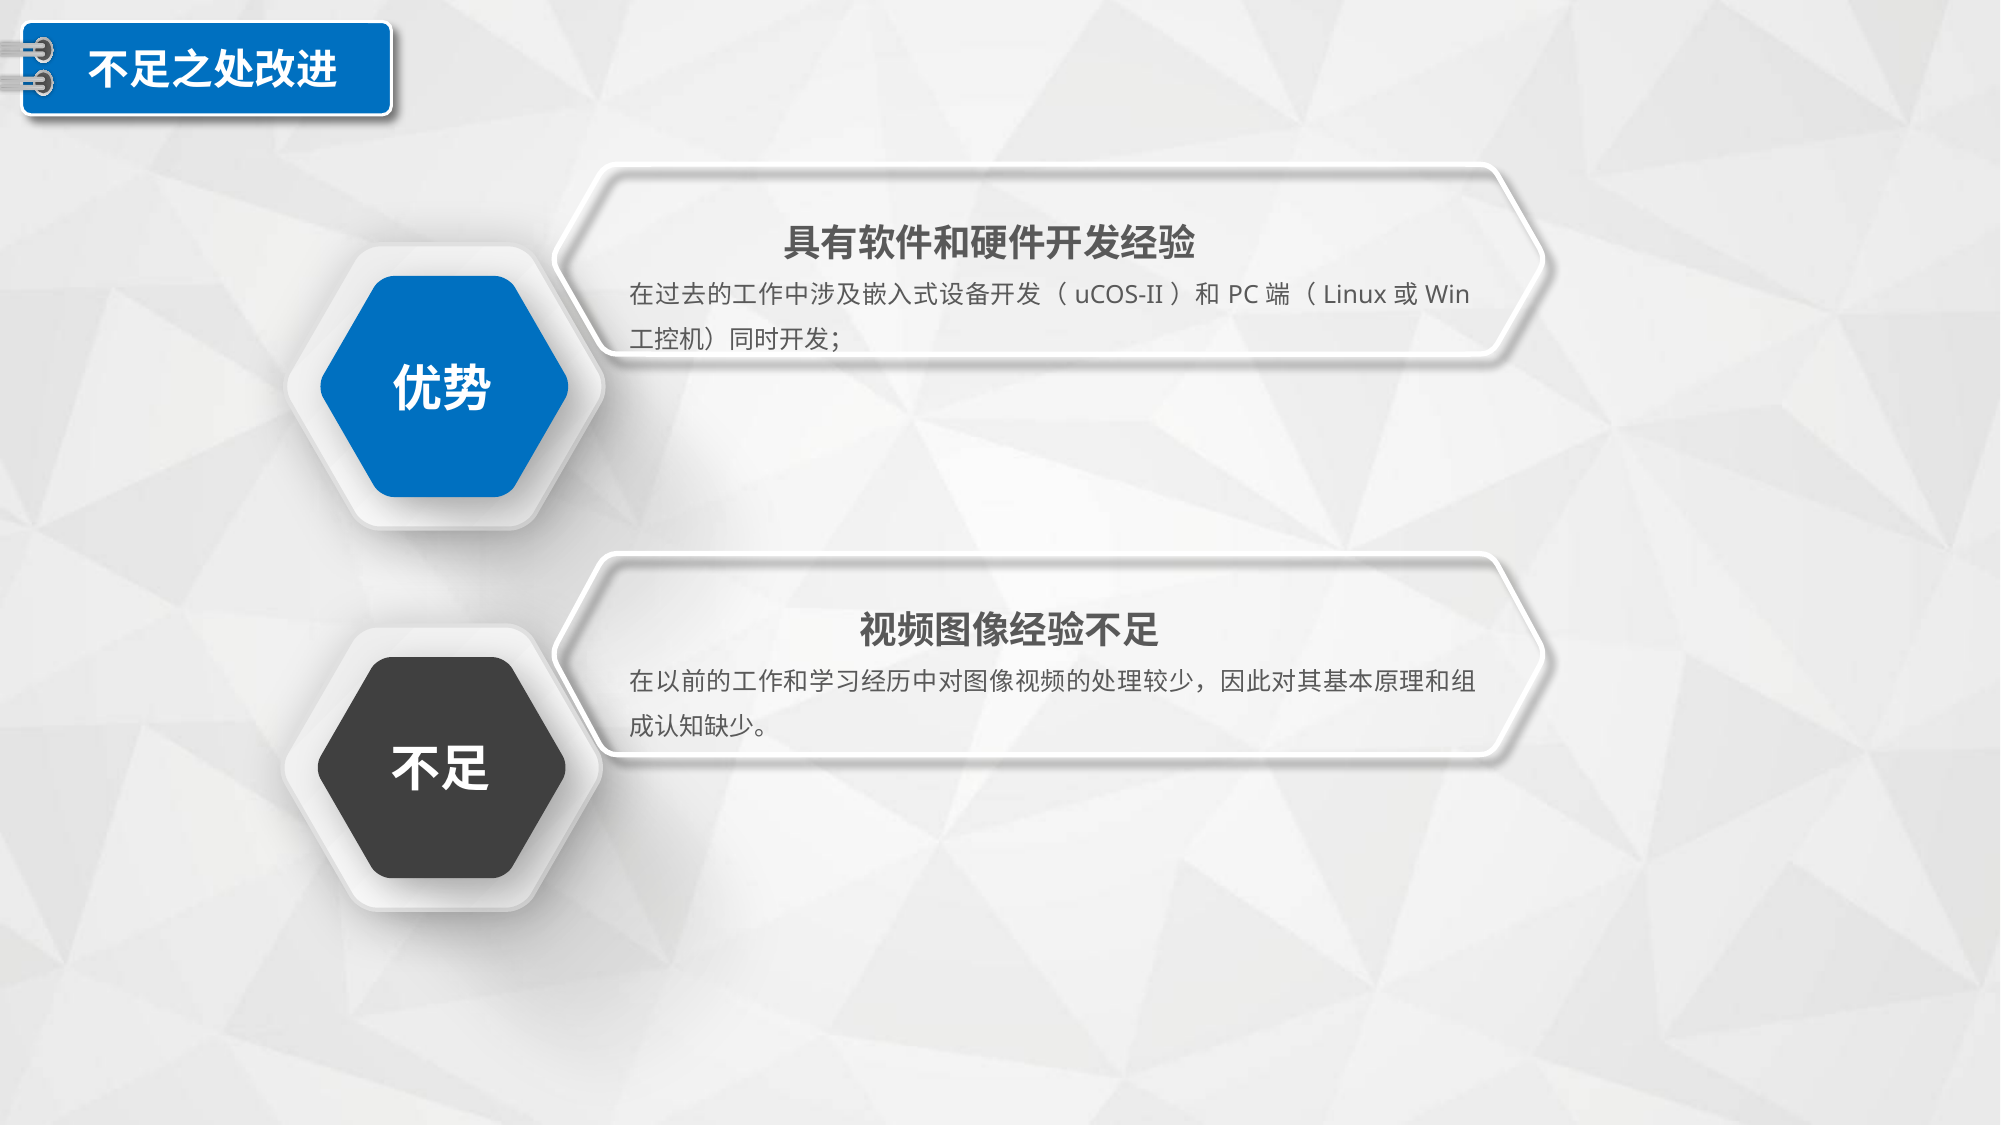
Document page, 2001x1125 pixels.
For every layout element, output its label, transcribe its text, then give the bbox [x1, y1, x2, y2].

text_box 视频图像经验不足 在以前的工作和学习经历中对图像视频的处理较少，因此对其基本原理和组成认知缺少。 [735, 575, 1492, 816]
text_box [281, 582, 735, 1125]
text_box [0, 21, 392, 115]
text_box [738, 552, 1544, 752]
text_box [582, 163, 1544, 352]
text_box 具有软件和硬件开发经验 在过去的工作中涉及嵌入式设备开发（uCOS-II）和PC端（Linux或Win工控机）同时开发； [615, 188, 1492, 361]
picture [0, 0, 2001, 1125]
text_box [283, 201, 738, 767]
